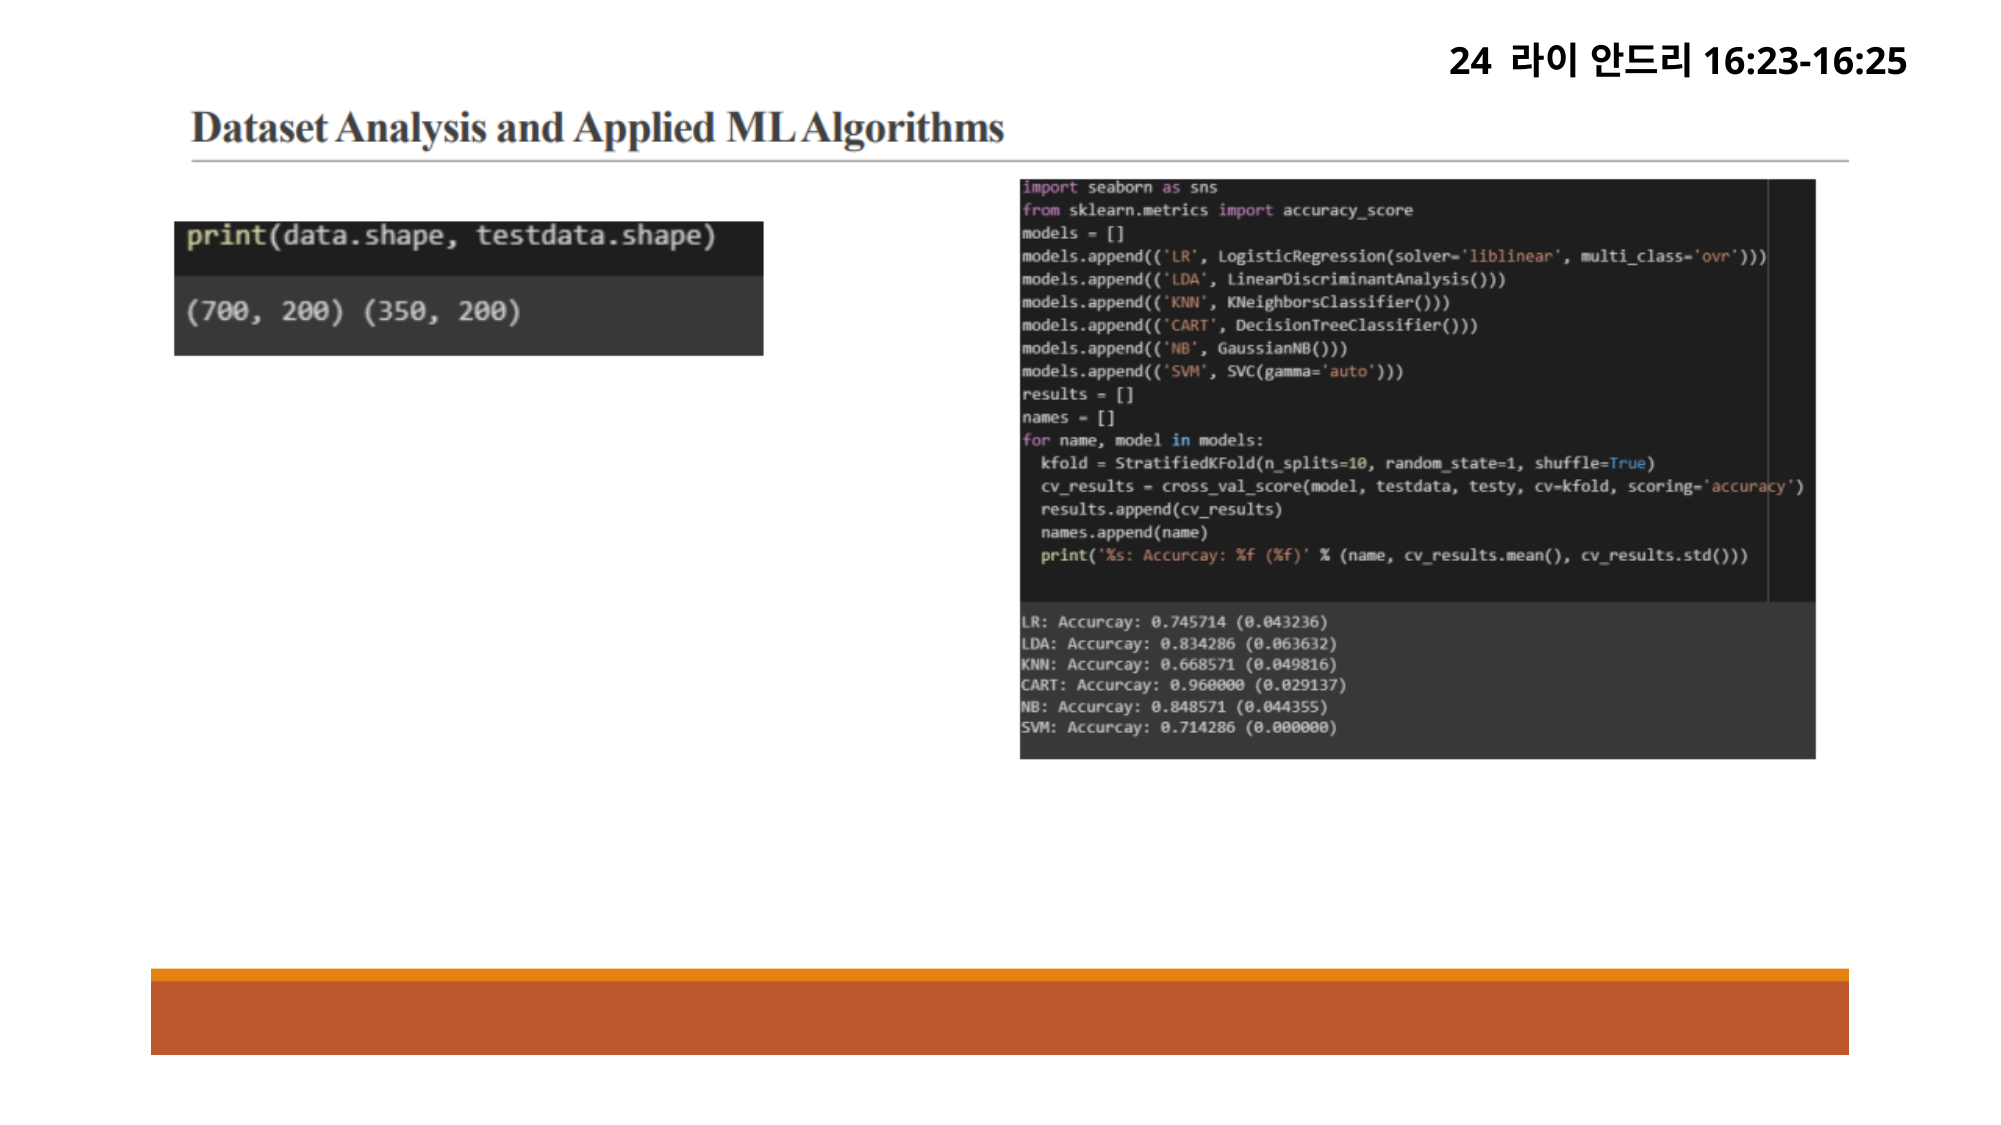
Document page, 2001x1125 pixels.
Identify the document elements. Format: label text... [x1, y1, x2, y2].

picture [151, 70, 1849, 1055]
text_box 24 라이 안드리16:23-16:25 [1434, 34, 1972, 106]
